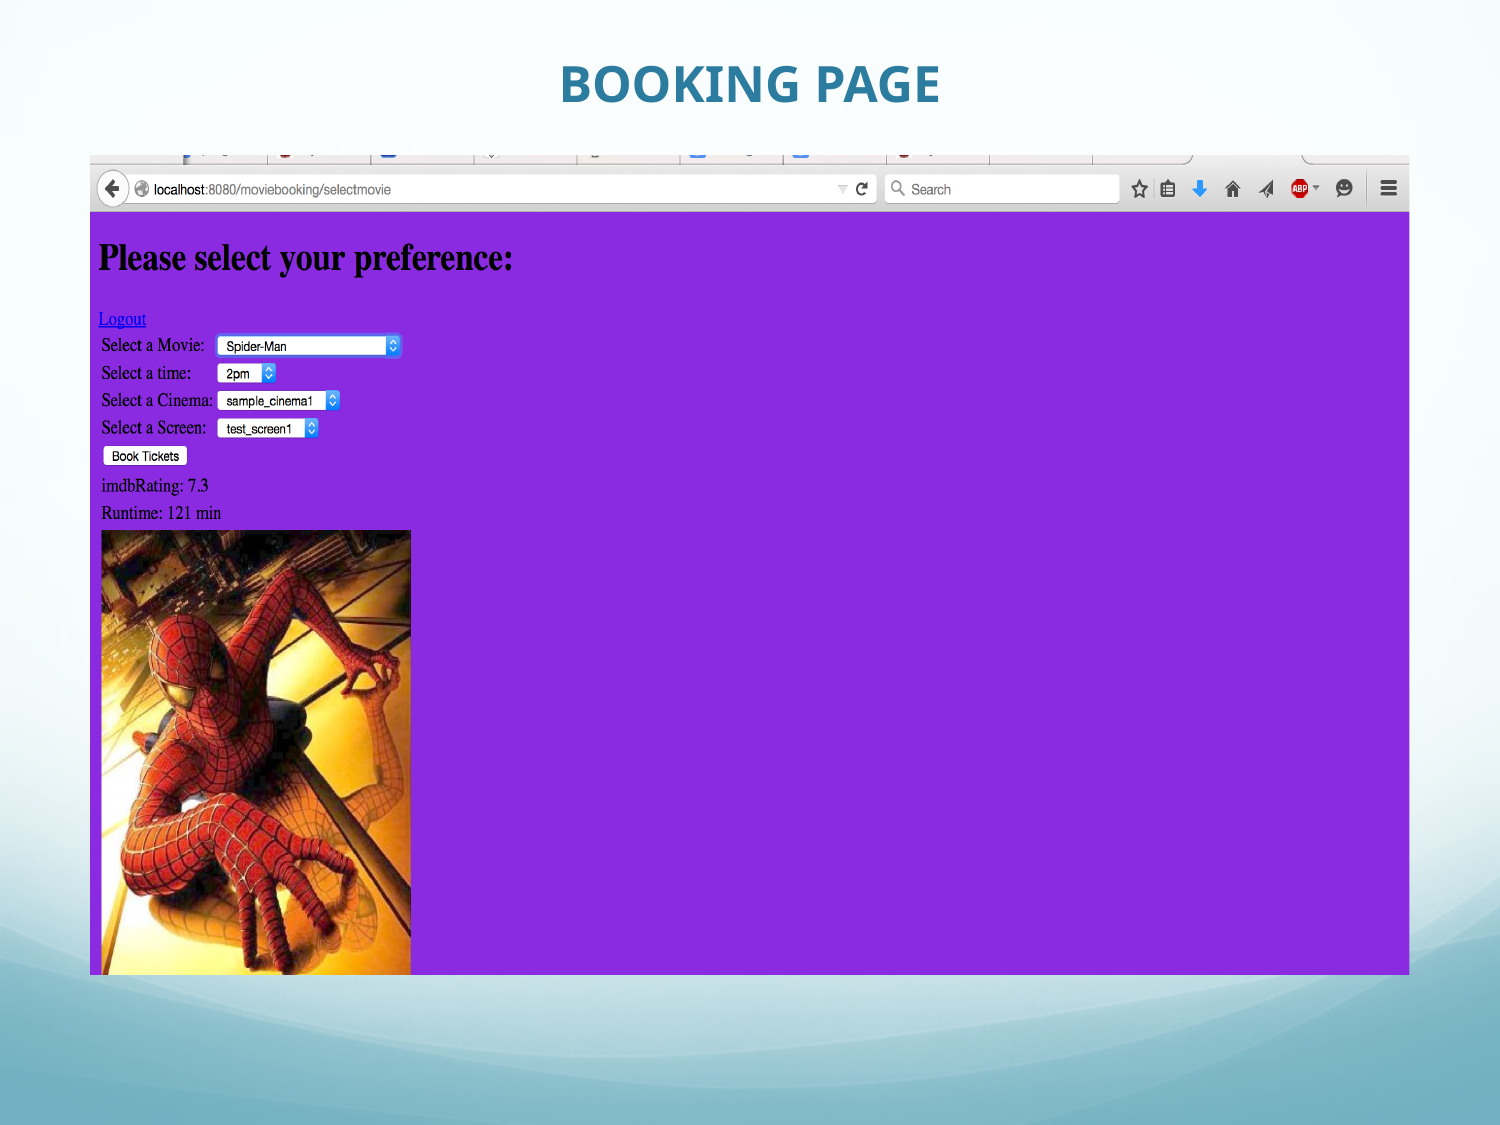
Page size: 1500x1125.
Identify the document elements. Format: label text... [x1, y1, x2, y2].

title BOOKING PAGE [90, 17, 1410, 121]
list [89, 155, 1410, 976]
